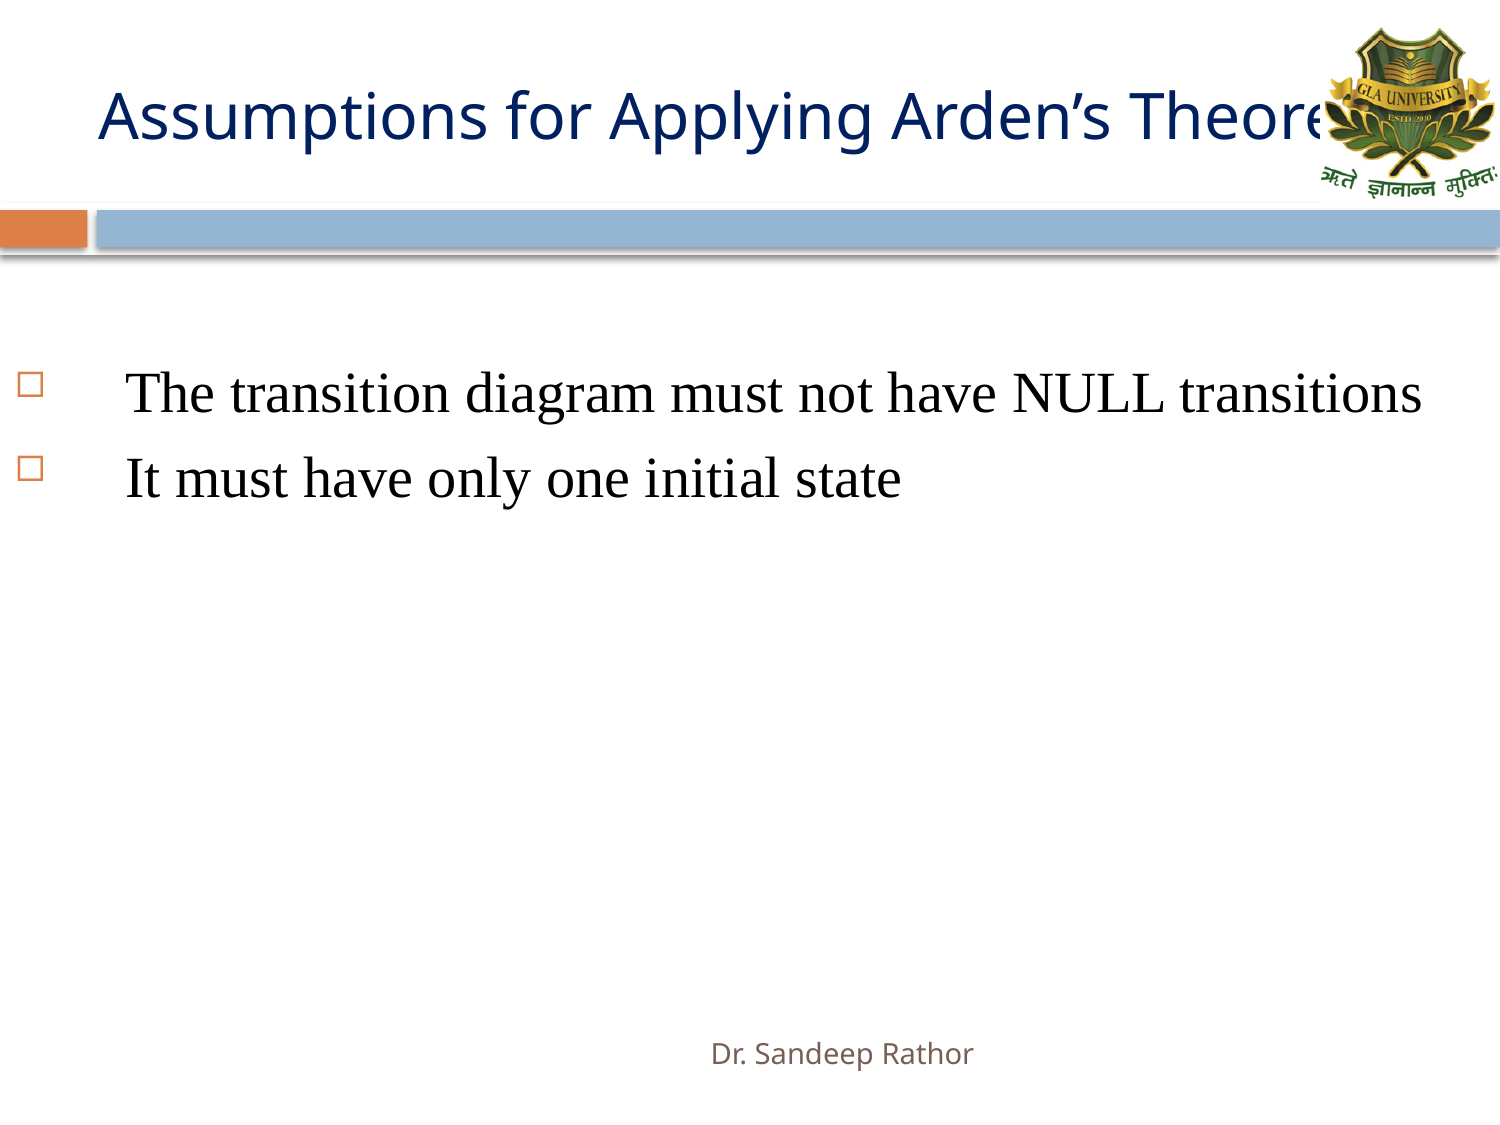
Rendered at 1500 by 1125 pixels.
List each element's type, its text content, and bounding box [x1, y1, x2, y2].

picture [1319, 14, 1500, 203]
title Assumptions for Applying Arden’s Theorem [75, 42, 1425, 262]
list The transition diagram must not have NULL transitions It must have only one initial state [0, 262, 1500, 1000]
footer Dr. Sandeep Rathor [99, 1024, 990, 1085]
